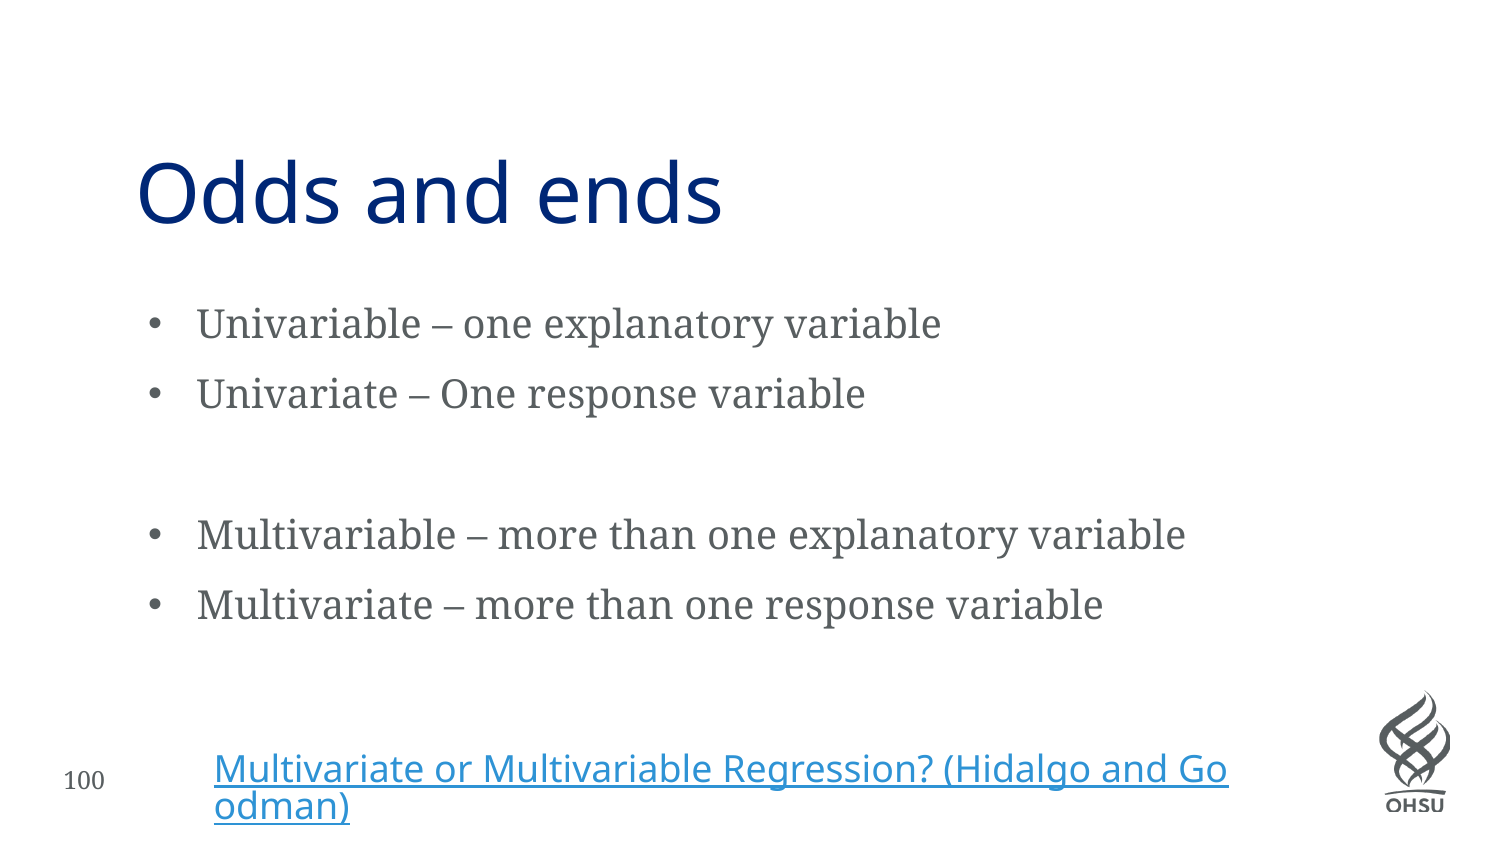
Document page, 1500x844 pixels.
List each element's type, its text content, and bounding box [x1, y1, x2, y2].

text_box Multivariate or Multivariable Regression? (Hidalgo and Goodman) [198, 737, 1245, 803]
list Univariable – one explanatory variable Univariate – One response variable Multivariable – more than one explanatory variable Multivariate – more than one response variable [133, 276, 1369, 639]
title Odds and ends [120, 120, 1356, 261]
